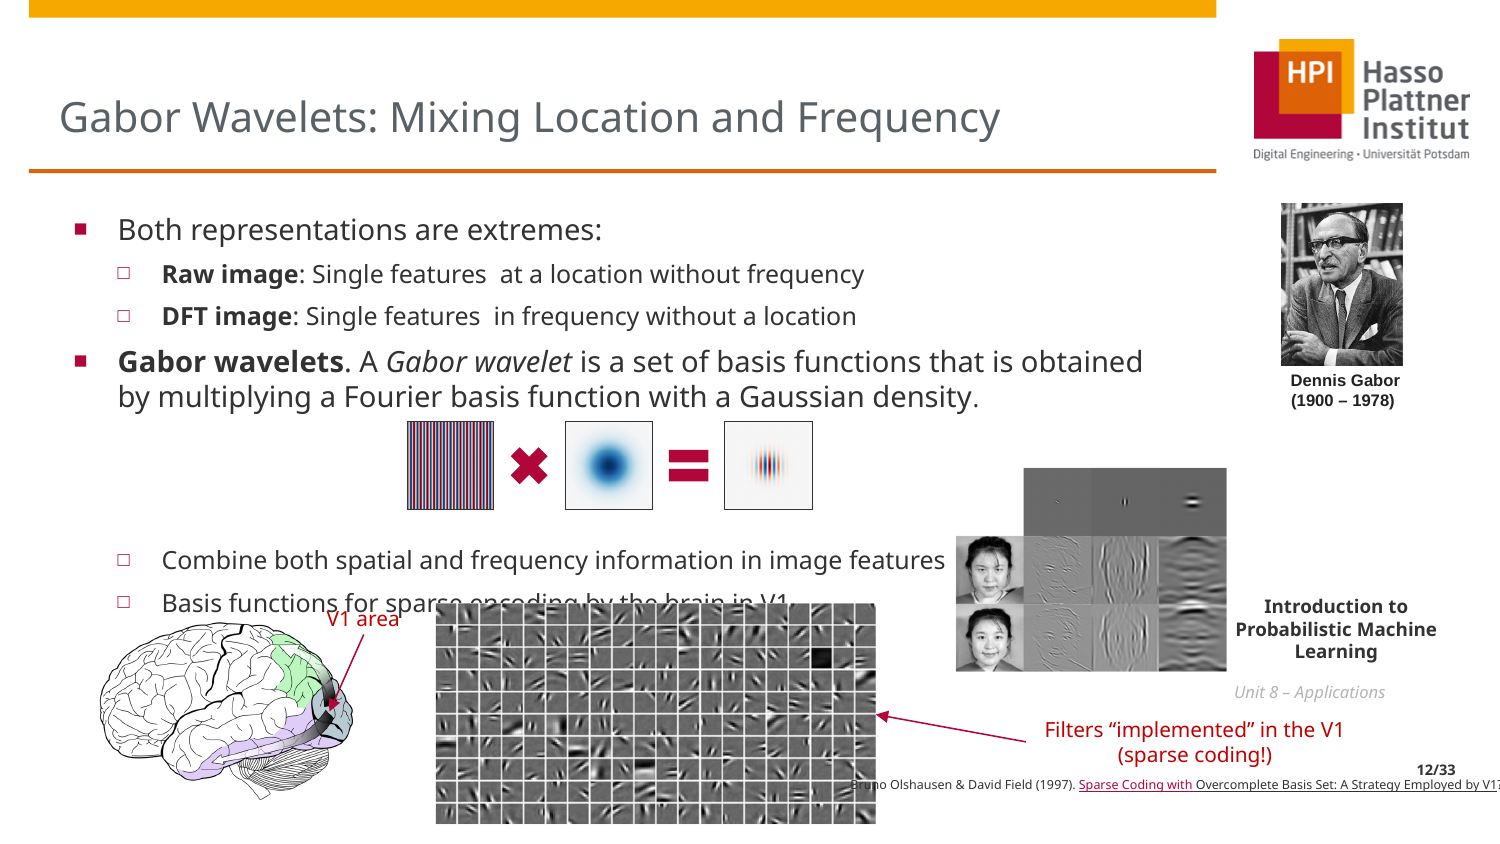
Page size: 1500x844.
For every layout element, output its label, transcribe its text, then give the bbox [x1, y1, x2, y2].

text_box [329, 634, 364, 712]
text_box Filters “implemented” in the V1 (sparse coding!) [1025, 707, 1365, 777]
picture [407, 421, 494, 510]
text_box Dennis Gabor (1900 – 1978) [1257, 362, 1433, 418]
picture [724, 421, 813, 510]
text_box [667, 467, 711, 484]
text_box [667, 448, 711, 465]
text_box V1 area [290, 597, 436, 639]
picture [1281, 203, 1405, 366]
picture [90, 609, 365, 806]
picture [953, 465, 1230, 675]
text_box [875, 714, 1027, 743]
text_box [508, 445, 550, 487]
text_box Bruno Olshausen & David Field (1997). Sparse Coding with Overcomplete Basis Set: A Strategy Employed by V1? [993, 755, 1360, 817]
picture [435, 603, 876, 826]
picture [1254, 39, 1470, 161]
picture [564, 421, 653, 510]
title Gabor Wavelets: Mixing Location and Frequency [58, 17, 1187, 170]
